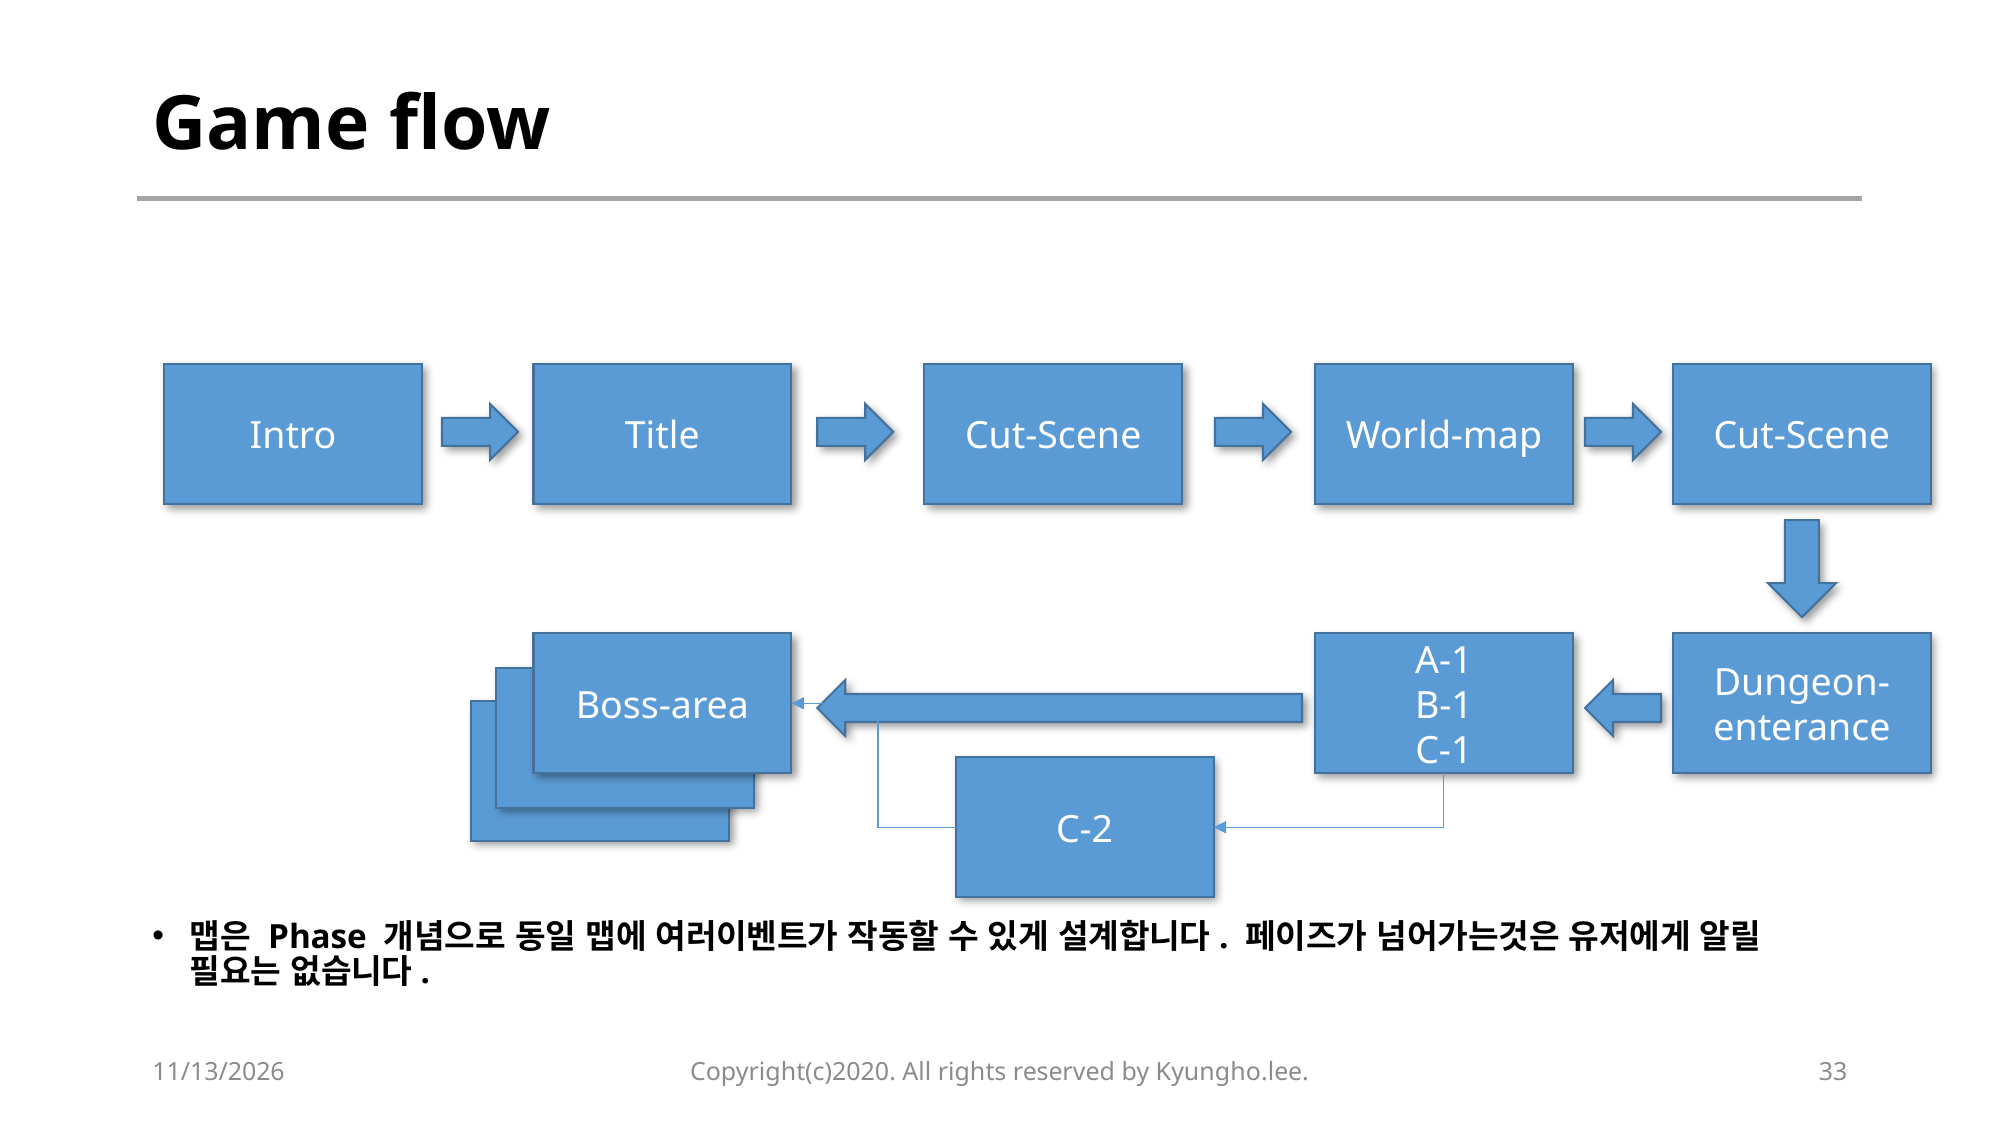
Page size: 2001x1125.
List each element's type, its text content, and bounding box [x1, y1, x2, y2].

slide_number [137, 1042, 588, 1103]
text_box [1583, 677, 1663, 739]
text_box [791, 703, 956, 828]
text_box Phase 1 [470, 700, 730, 842]
text_box Boss-area [532, 632, 792, 774]
text_box A-1 B-1 C-1 [1314, 632, 1574, 774]
text_box Intro [163, 363, 423, 505]
text_box [1213, 401, 1293, 463]
text_box [1583, 401, 1663, 463]
list 맵은 Phase 개념으로 동일 맵에 여러이벤트가 작동할 수 있게 설계합니다. 페이즈가 넘어가는것은 유저에게 알릴 필요는 없습니다. [137, 911, 1863, 1014]
title Game flow [137, 59, 1863, 191]
text_box Cut-Scene [923, 363, 1183, 505]
text_box Cut-Scene [1672, 363, 1932, 505]
text_box C-2 [955, 756, 1215, 898]
slide_number 33 [1412, 1042, 1863, 1103]
text_box [440, 401, 520, 463]
text_box Title [532, 363, 792, 505]
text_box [1301, 685, 1356, 916]
footer Copyright(c)2020. All rights reserved by Kyungho.lee. [662, 1042, 1338, 1103]
text_box Dungeon-enterance [1672, 632, 1932, 774]
text_box [1765, 519, 1839, 619]
text_box Phase 1 [495, 667, 755, 809]
text_box World-map [1314, 363, 1574, 505]
text_box [820, 677, 1301, 724]
text_box [816, 401, 895, 463]
